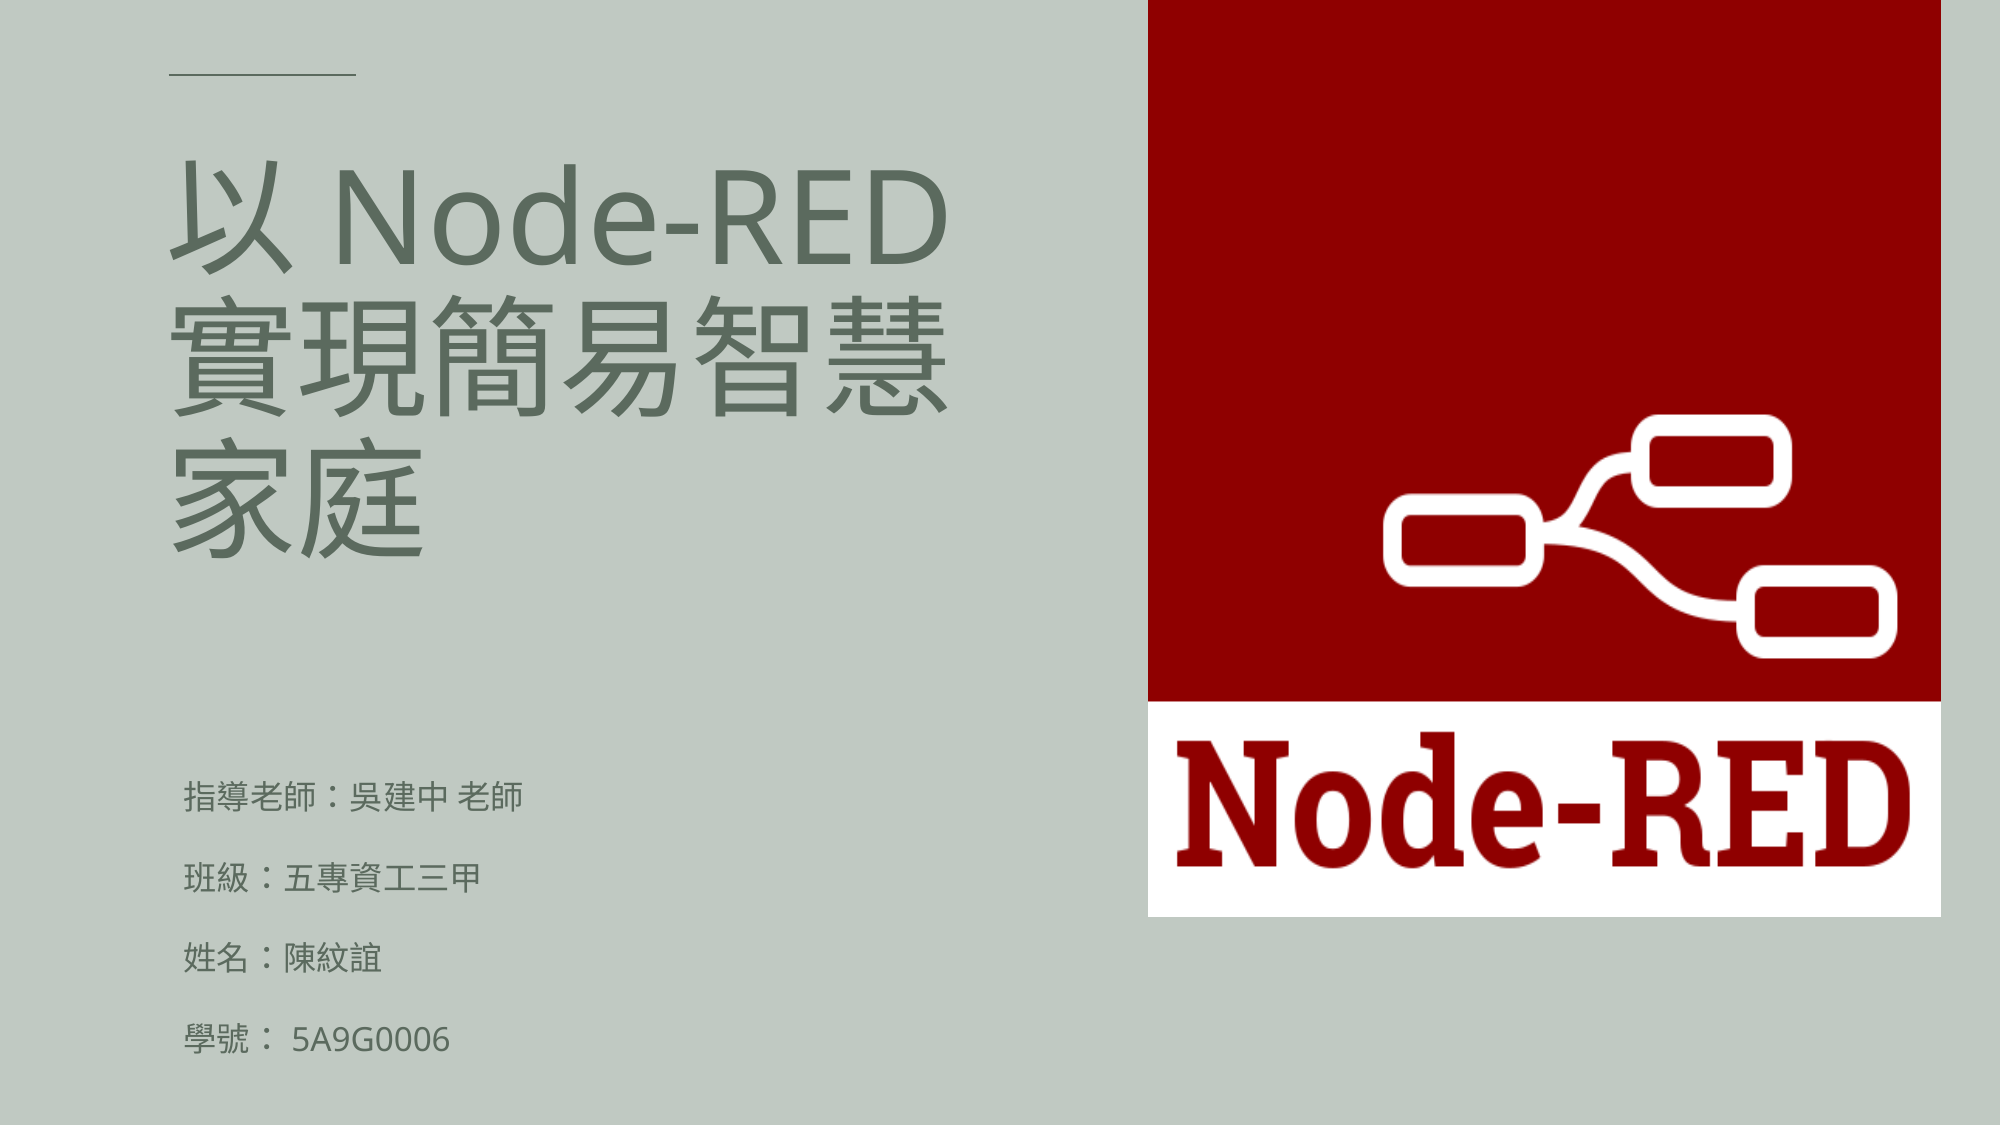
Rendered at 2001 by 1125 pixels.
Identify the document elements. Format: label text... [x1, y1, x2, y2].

list 指導老師：吳建中 老師 班級：五專資工三甲 姓名：陳紋誼 學號：5A9G0006 [168, 748, 645, 1059]
title 以Node-RED 實現簡易智慧家庭 [150, 143, 1050, 606]
picture [1148, 0, 1941, 917]
